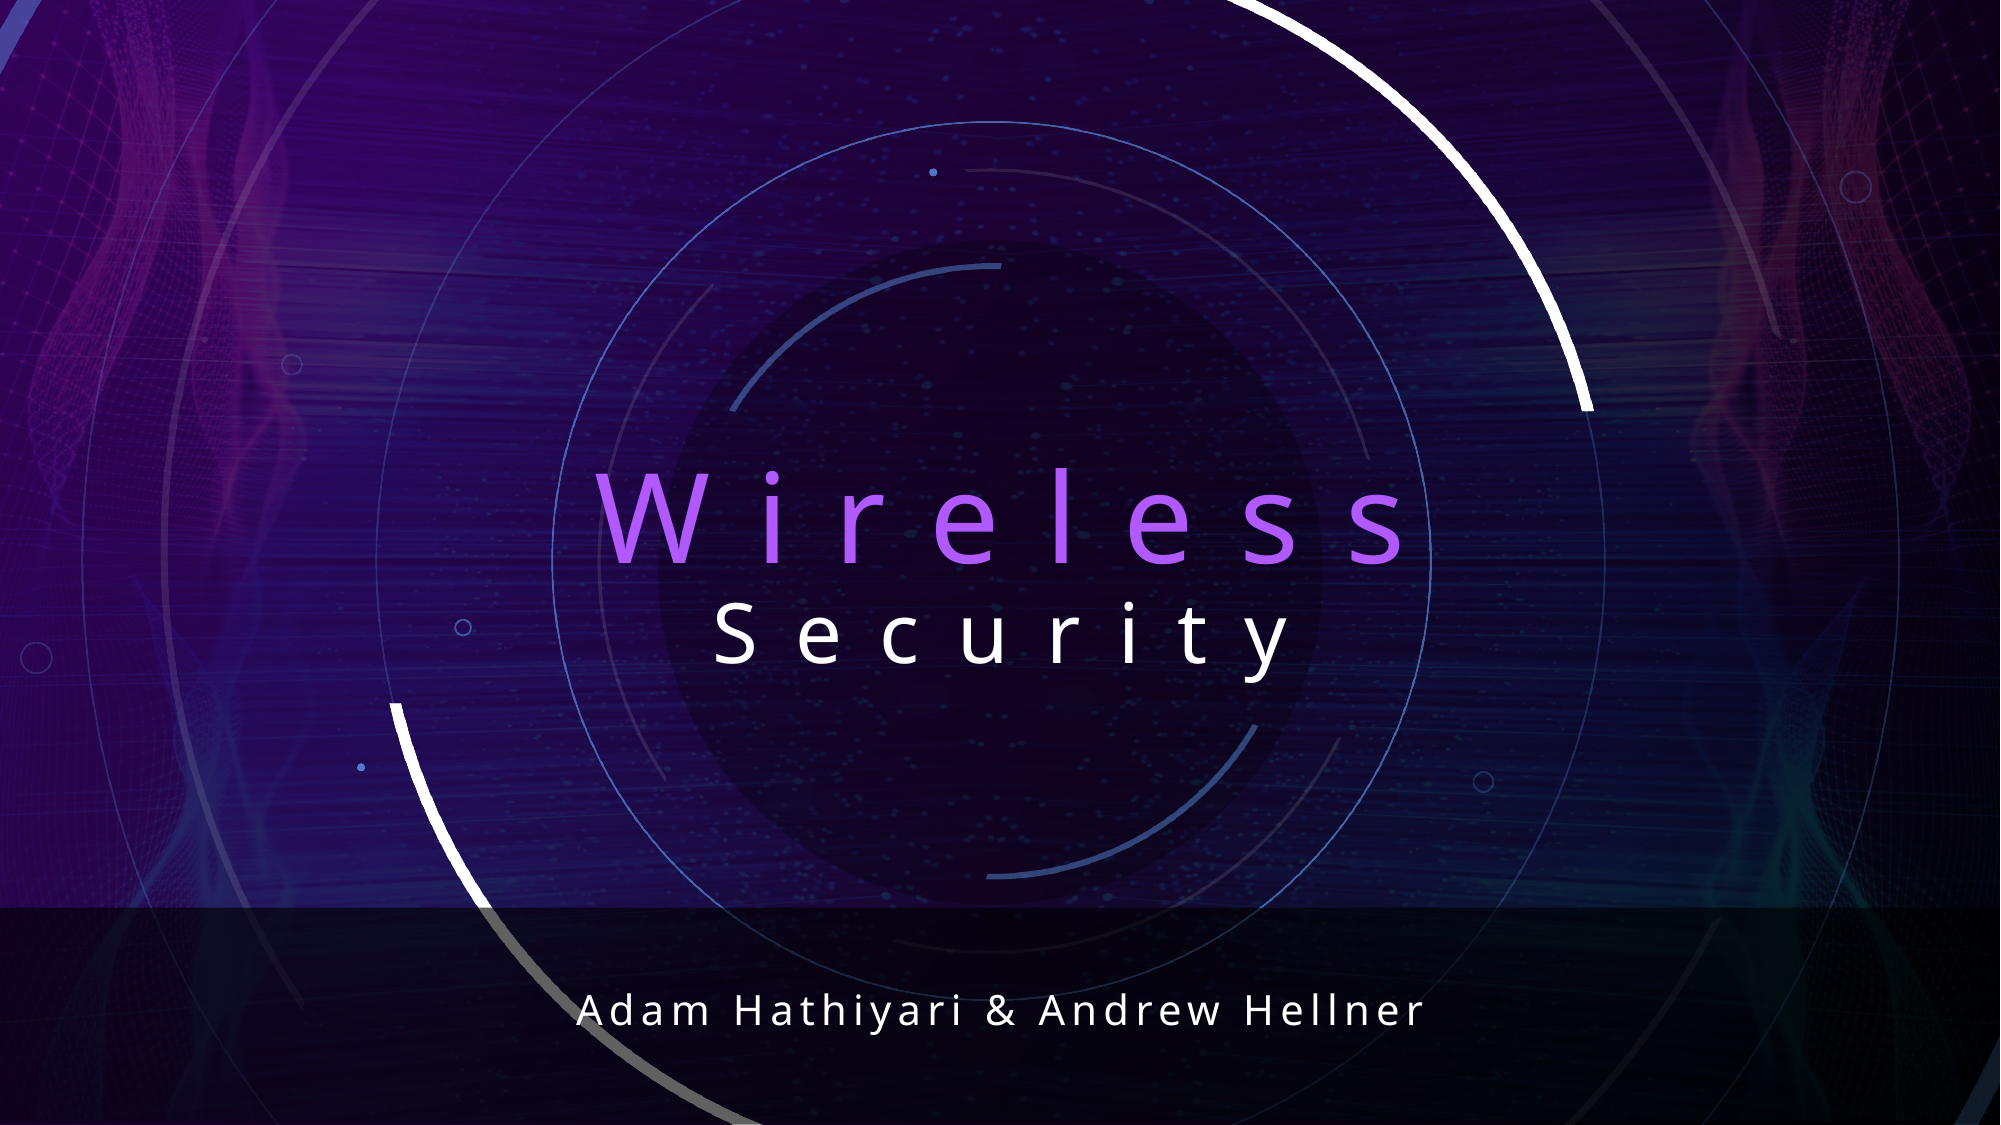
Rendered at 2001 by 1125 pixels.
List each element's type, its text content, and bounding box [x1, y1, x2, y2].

picture [0, 0, 2000, 414]
picture [0, 712, 2000, 907]
list Adam Hathiyari & Andrew Hellner [0, 907, 2000, 1125]
title Wireless [0, 414, 2000, 583]
subtitle Security [0, 583, 2000, 712]
